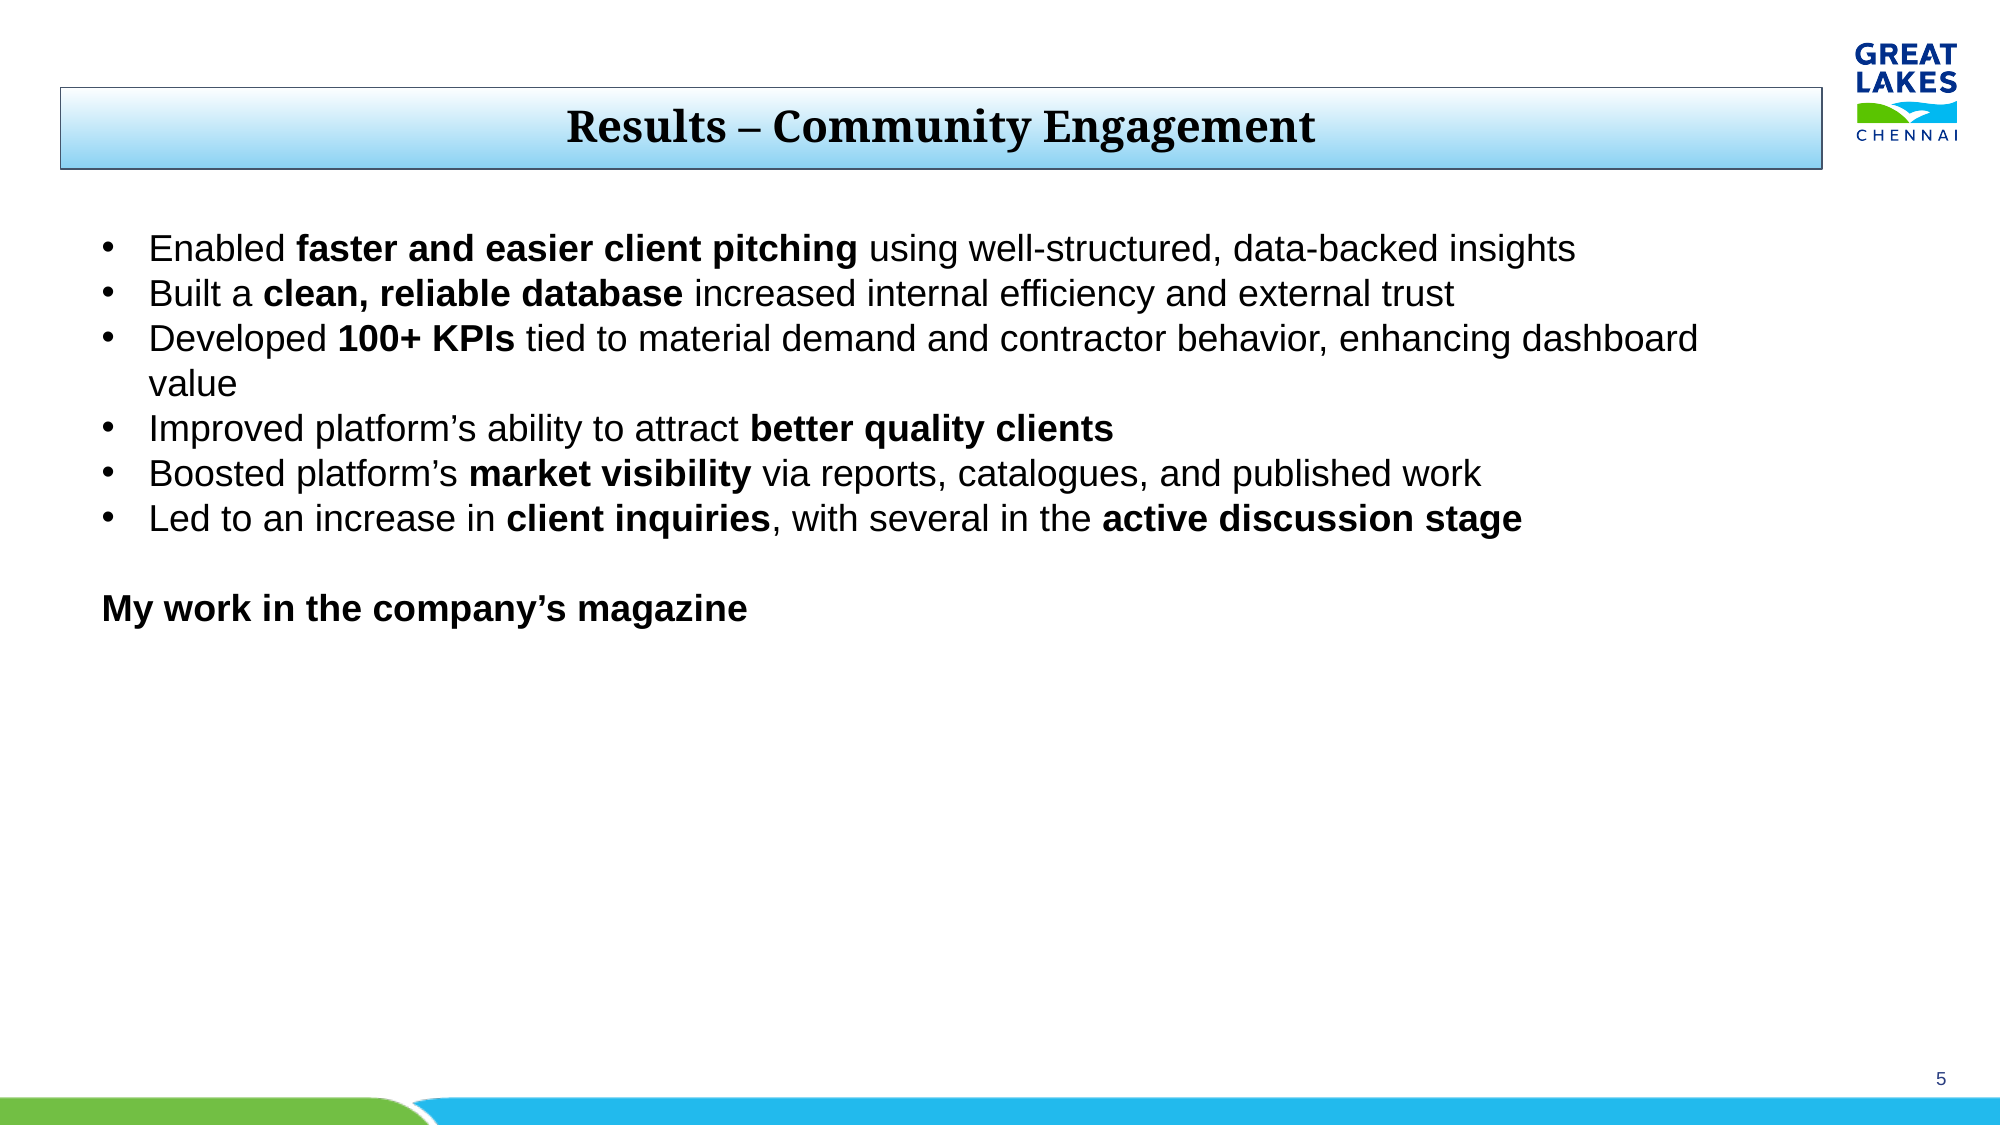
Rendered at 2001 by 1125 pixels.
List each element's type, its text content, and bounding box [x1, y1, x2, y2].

picture [0, 1097, 2000, 1125]
text_box Enabled faster and easier client pitching using well-structured, data-backed insights Built a clean, reliable database increased internal efficiency and external trust Developed 100+ KPIs tied to material demand and contractor behavior, enhancing dashboard value Improved platform’s ability to attract better quality clients Boosted platform’s market visibility via reports, catalogues, and published work Led to an increase in client inquiries, with several in the active discussion stage My work in the company’s magazine [86, 216, 1752, 637]
slide_number 5 [1818, 1058, 1962, 1097]
title Results – Community Engagement [60, 87, 1823, 169]
picture [1834, 23, 1978, 162]
